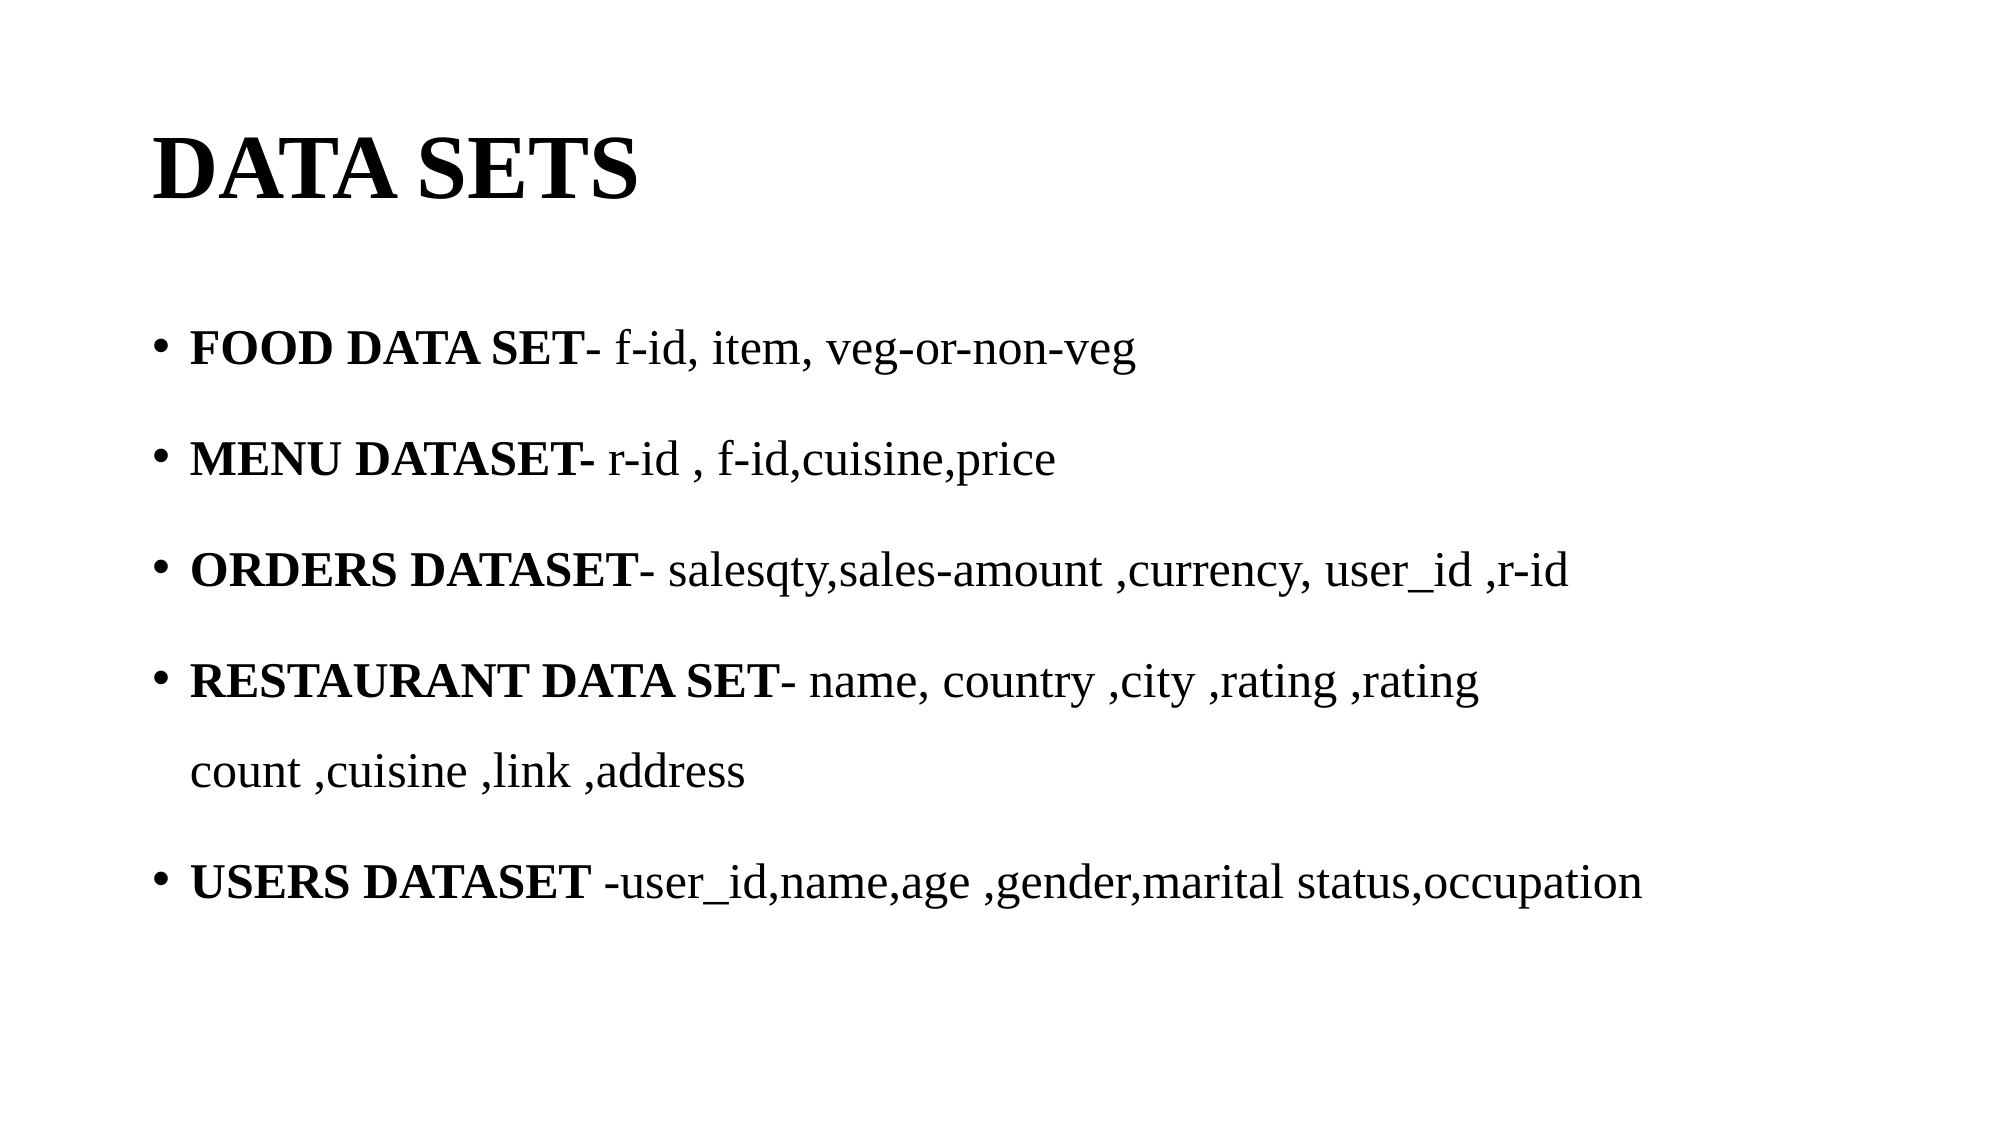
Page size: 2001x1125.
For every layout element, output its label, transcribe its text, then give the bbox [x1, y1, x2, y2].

title DATA SETS [137, 59, 1863, 277]
list FOOD DATA SET- f-id, item, veg-or-non-veg MENU DATASET- r-id , f-id,cuisine,price ORDERS DATASET- salesqty,sales-amount ,currency, user_id ,r-id RESTAURANT DATA SET- name, country ,city ,rating ,rating count ,cuisine ,link ,address USERS DATASET -user_id,name,age ,gender,marital status,occupation [137, 277, 1863, 1014]
